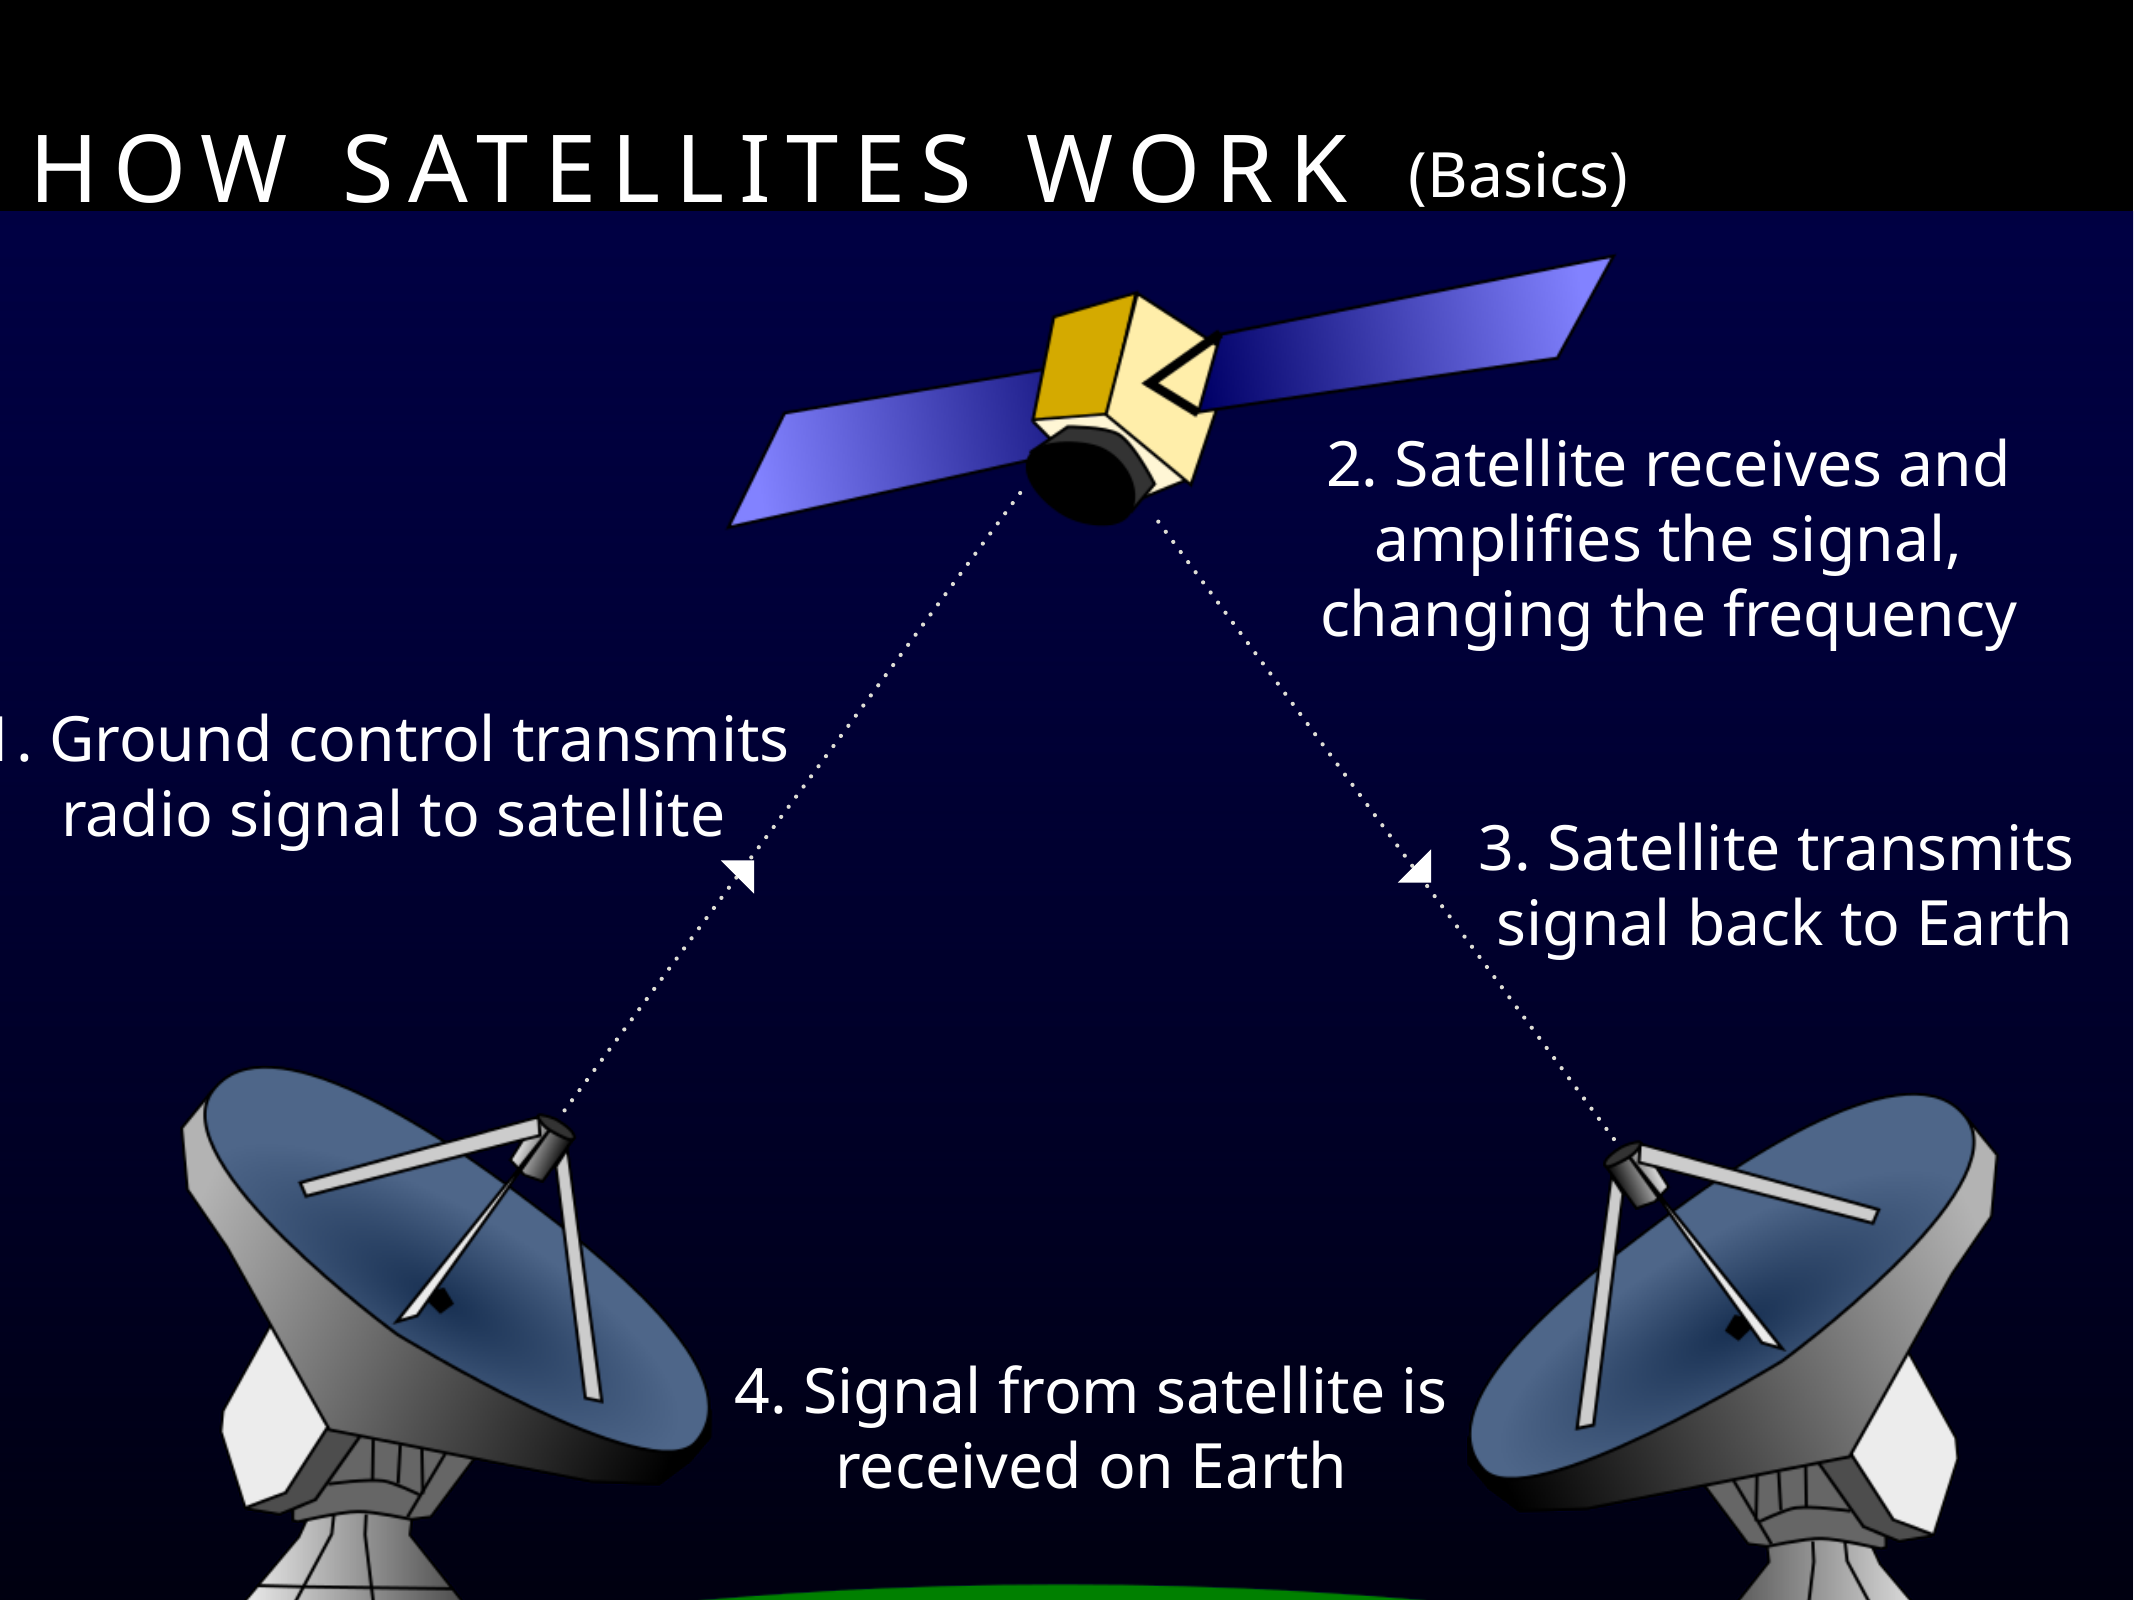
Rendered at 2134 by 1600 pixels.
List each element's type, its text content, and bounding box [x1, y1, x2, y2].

picture [0, 211, 2134, 1600]
text_box (Basics) [1400, 126, 1637, 211]
title How Satellites Work [20, 99, 1939, 211]
